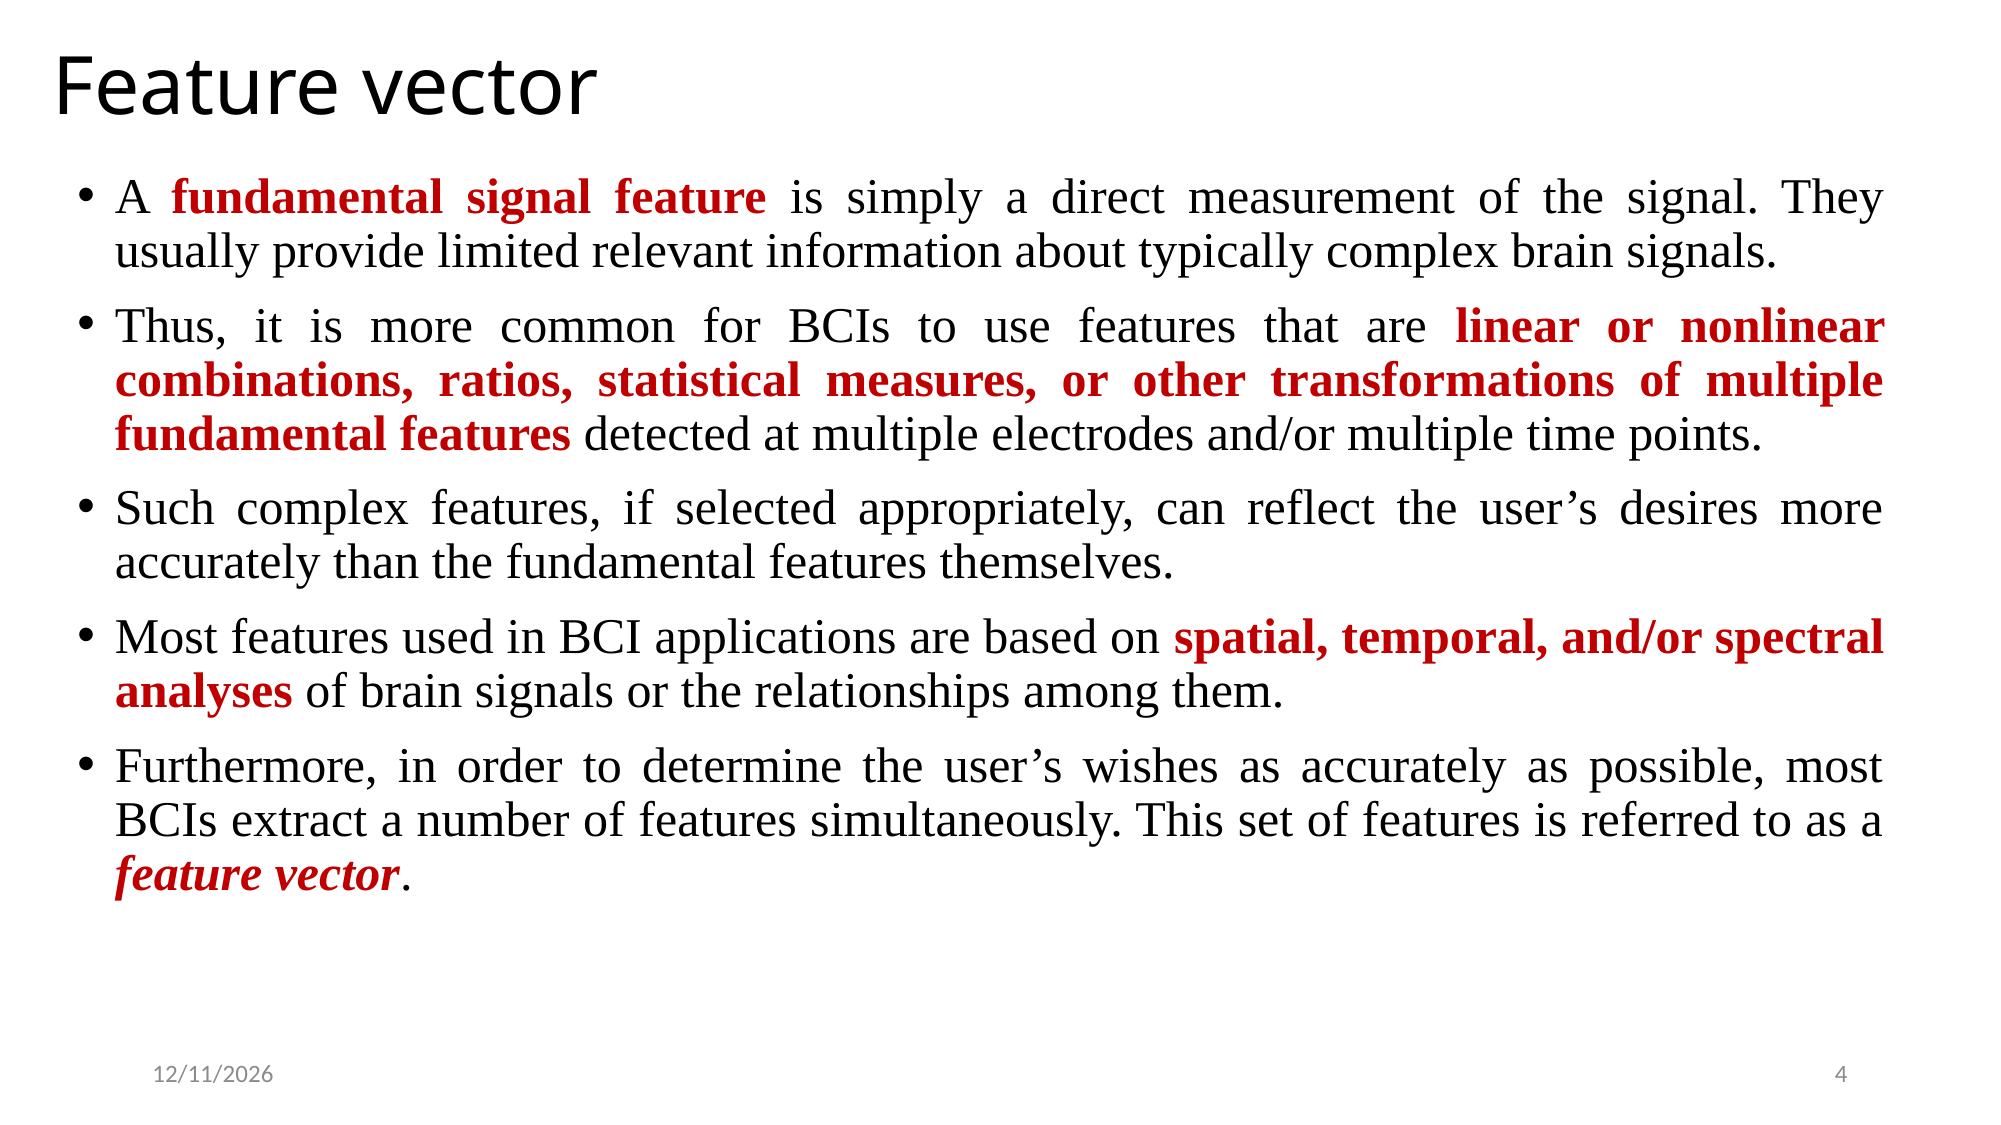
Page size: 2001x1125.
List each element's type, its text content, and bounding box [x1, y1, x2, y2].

list A fundamental signal feature is simply a direct measurement of the signal. They usually provide limited relevant information about typically complex brain signals. Thus, it is more common for BCIs to use features that are linear or nonlinear combinations, ratios, statistical measures, or other transformations of multiple fundamental features detected at multiple electrodes and/or multiple time points. Such complex features, if selected appropriately, can reflect the user’s desires more accurately than the fundamental features themselves. Most features used in BCI applications are based on spatial, temporal, and/or spectral analyses of brain signals or the relationships among them. Furthermore, in order to determine the user’s wishes as accurately as possible, most BCIs extract a number of features simultaneously. This set of features is referred to as a feature vector. [62, 162, 1900, 877]
title Feature vector [37, 37, 1763, 141]
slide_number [137, 1042, 588, 1103]
slide_number 4 [1412, 1042, 1863, 1103]
